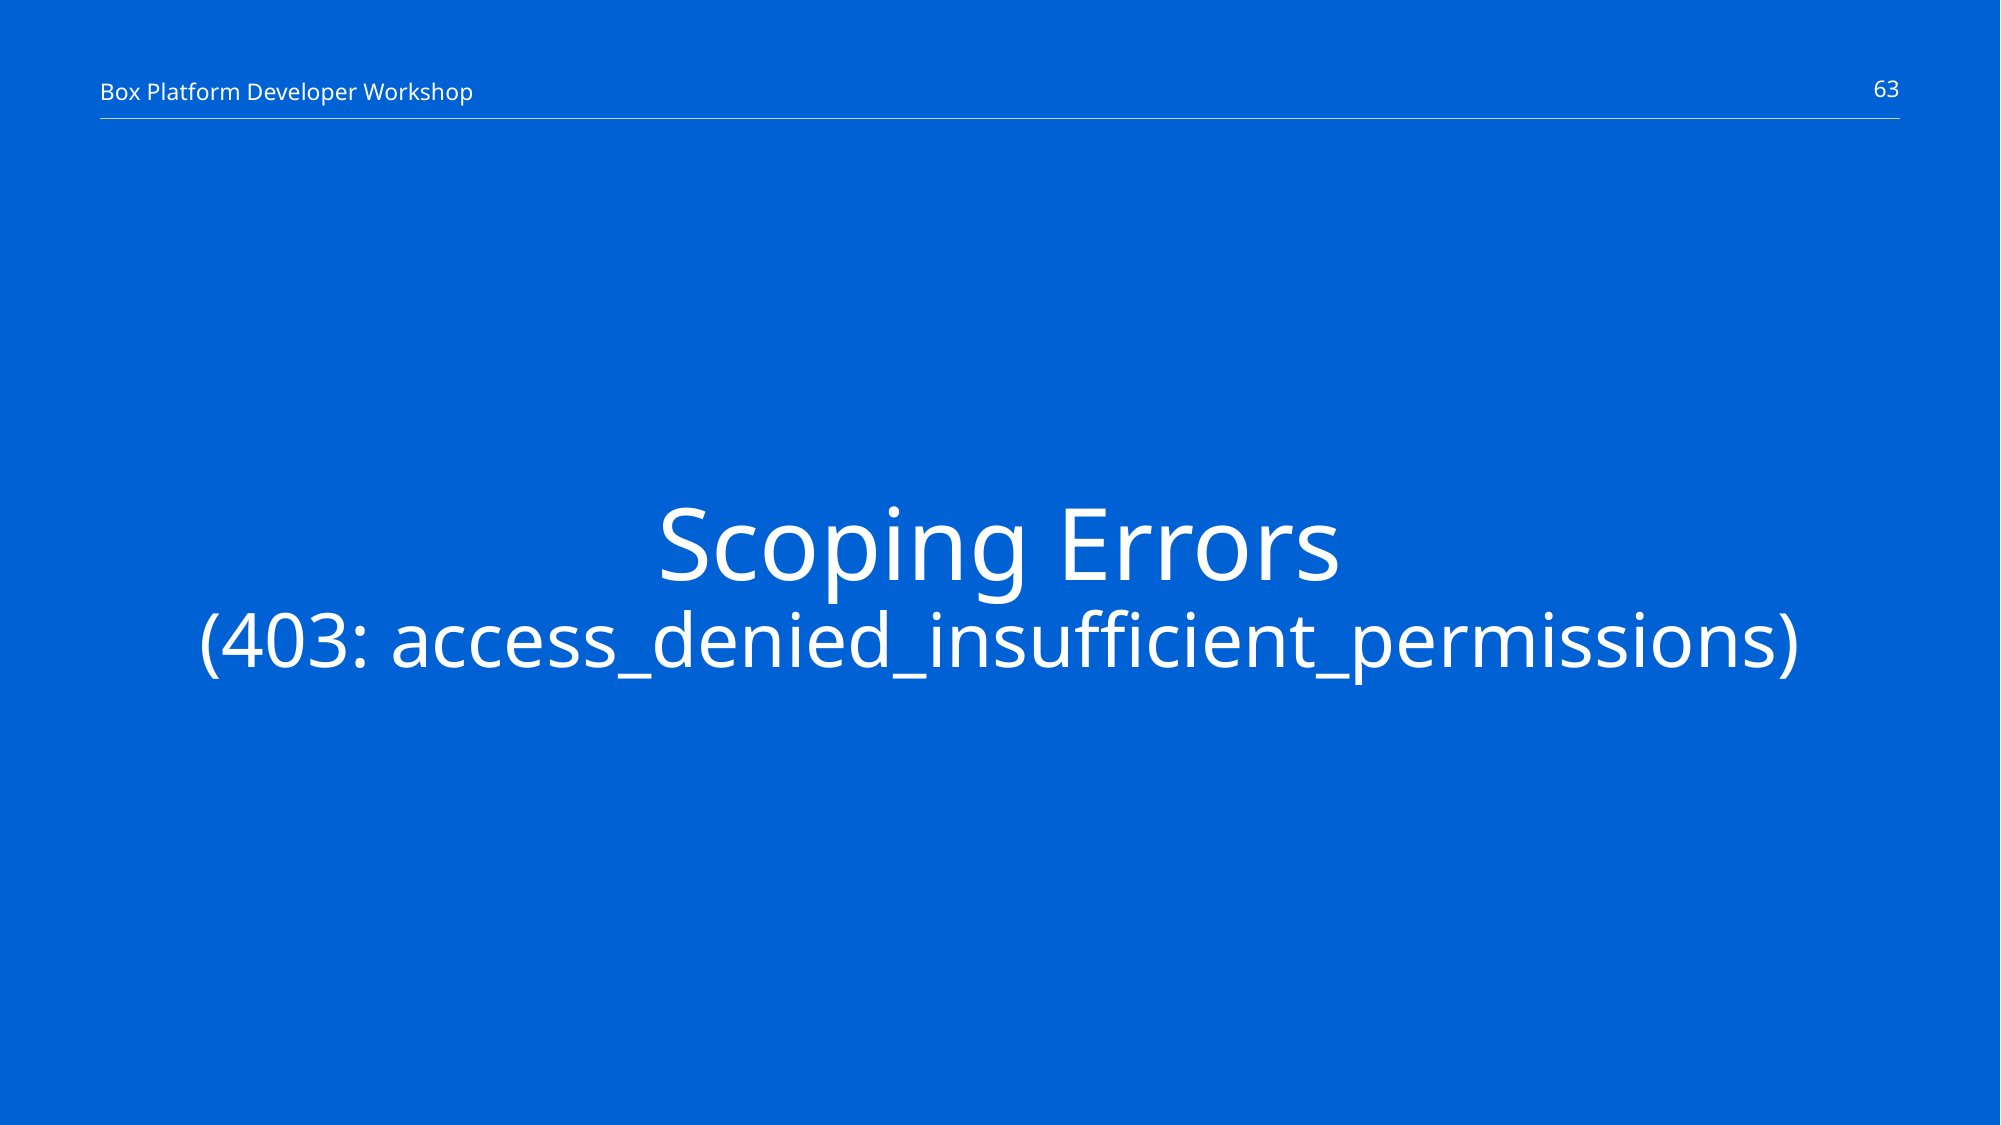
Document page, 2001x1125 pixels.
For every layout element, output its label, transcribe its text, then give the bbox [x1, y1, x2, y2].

title Scoping Errors (403: access_denied_insufficient_permissions) [99, 468, 1900, 830]
